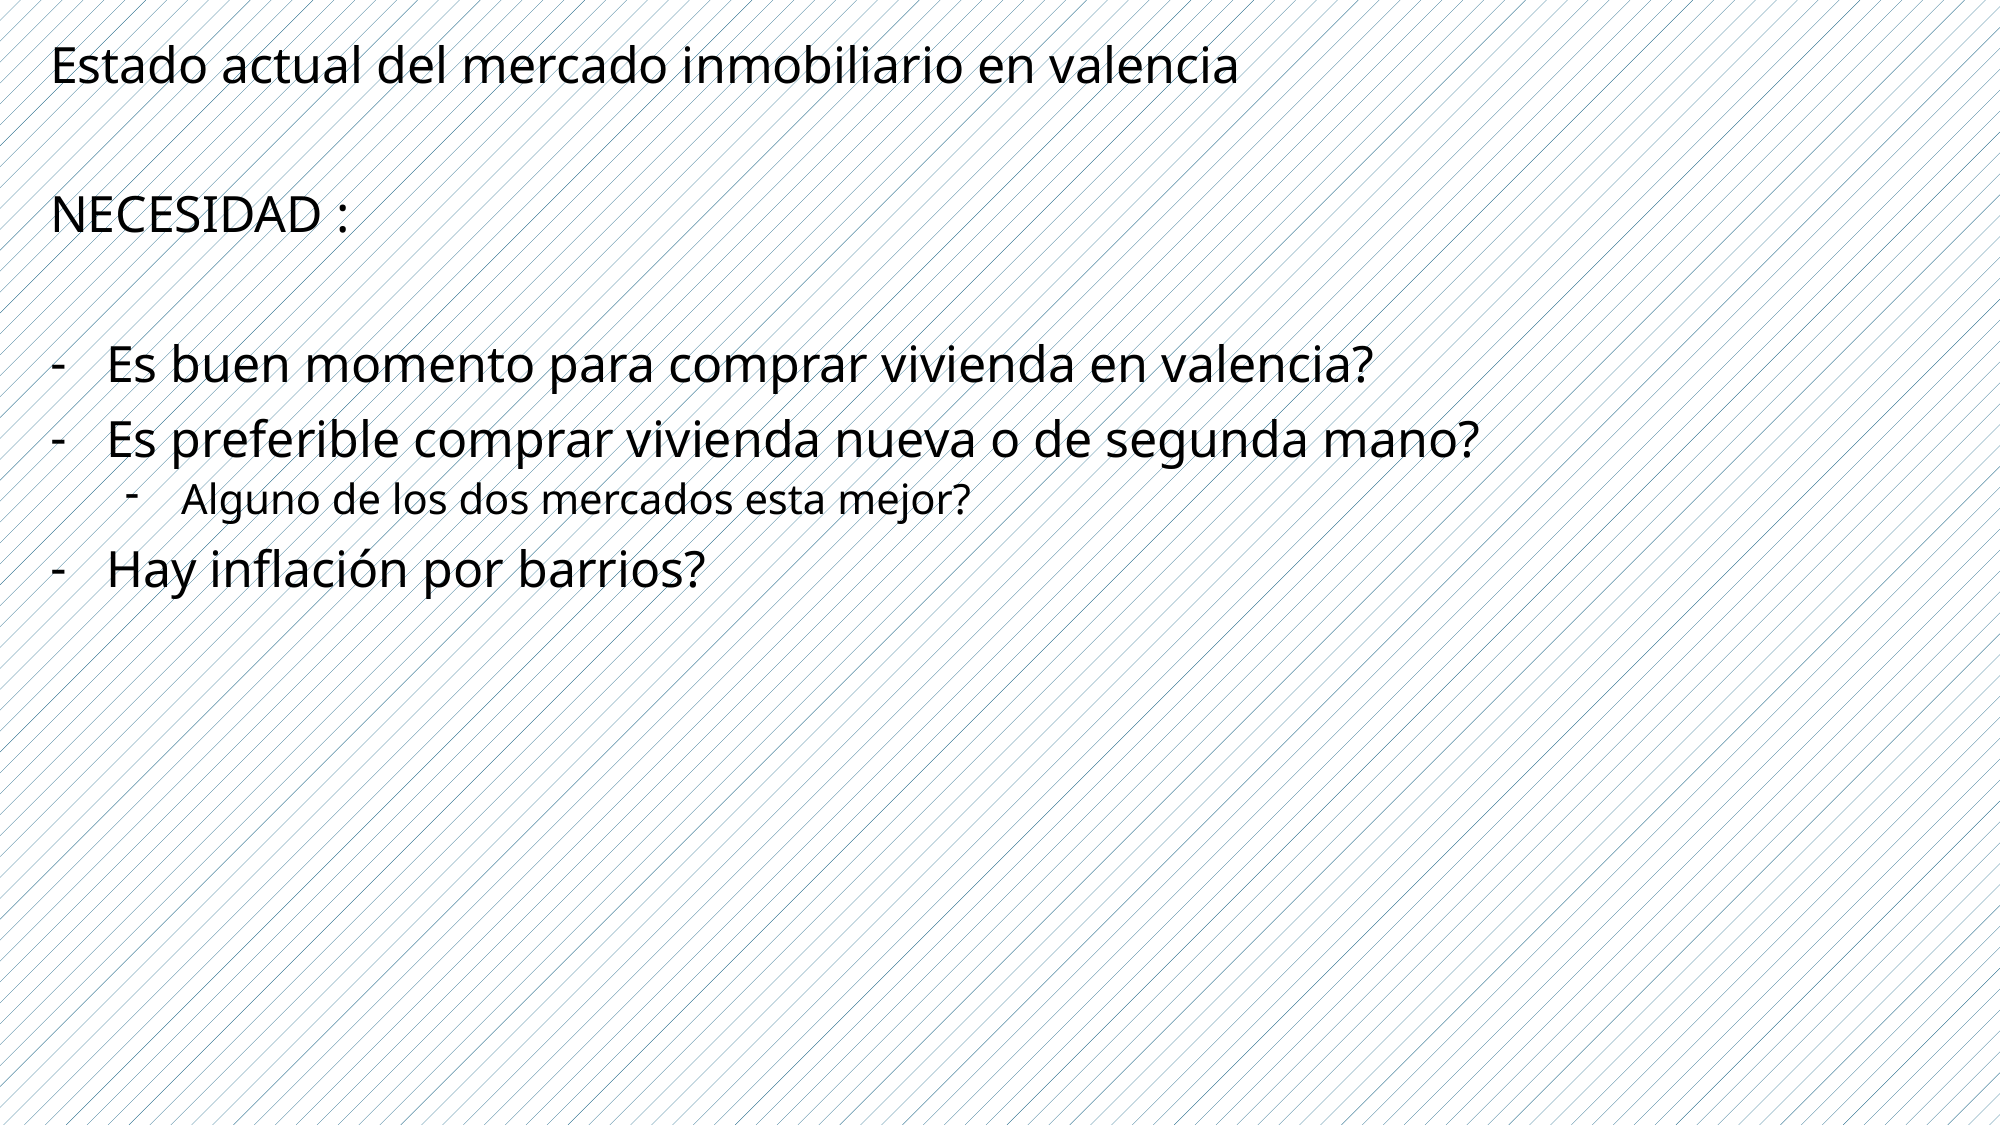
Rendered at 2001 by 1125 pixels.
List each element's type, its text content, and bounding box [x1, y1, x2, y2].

subtitle Estado actual del mercado inmobiliario en valencia NECESIDAD : Es buen momento para comprar vivienda en valencia? Es preferible comprar vivienda nueva o de segunda mano? Alguno de los dos mercados esta mejor? Hay inflación por barrios? [34, 32, 1752, 806]
